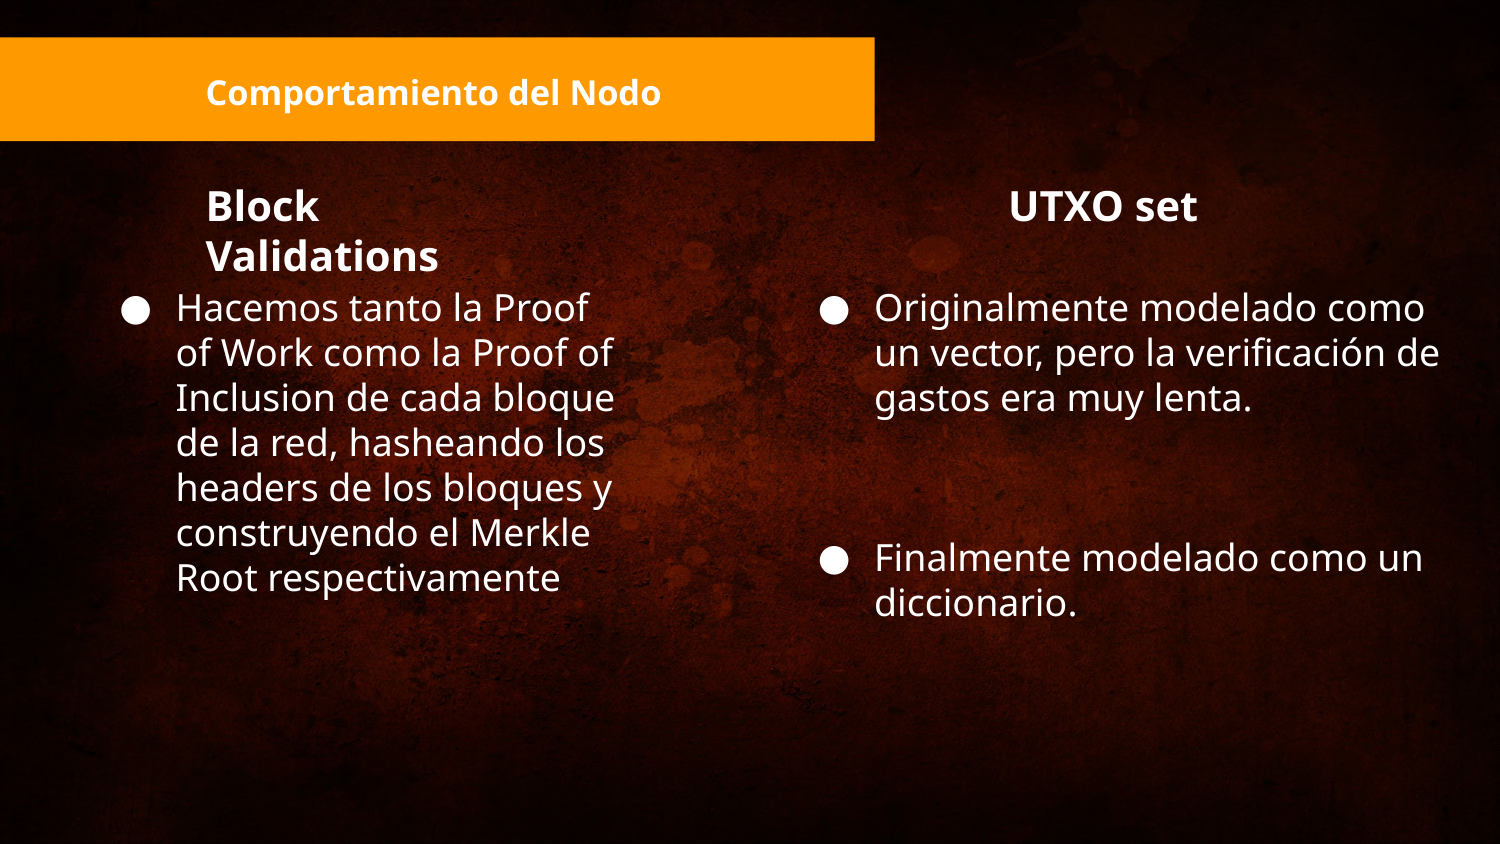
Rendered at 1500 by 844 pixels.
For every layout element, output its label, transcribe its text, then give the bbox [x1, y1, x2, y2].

text_box [0, 37, 875, 142]
text_box Finalmente modelado como un diccionario. [784, 518, 1469, 639]
text_box UTXO set [993, 164, 1229, 245]
picture [0, 0, 1500, 844]
text_box Hacemos tanto la Proof of Work como la Proof of Inclusion de cada bloque de la red, hasheando los headers de los bloques y construyendo el Merkle Root respectivamente [85, 268, 639, 614]
title Comportamiento del Nodo [190, 50, 875, 129]
text_box Block Validations [190, 164, 574, 295]
text_box Originalmente modelado como un vector, pero la verificación de gastos era muy lenta. [784, 268, 1469, 434]
